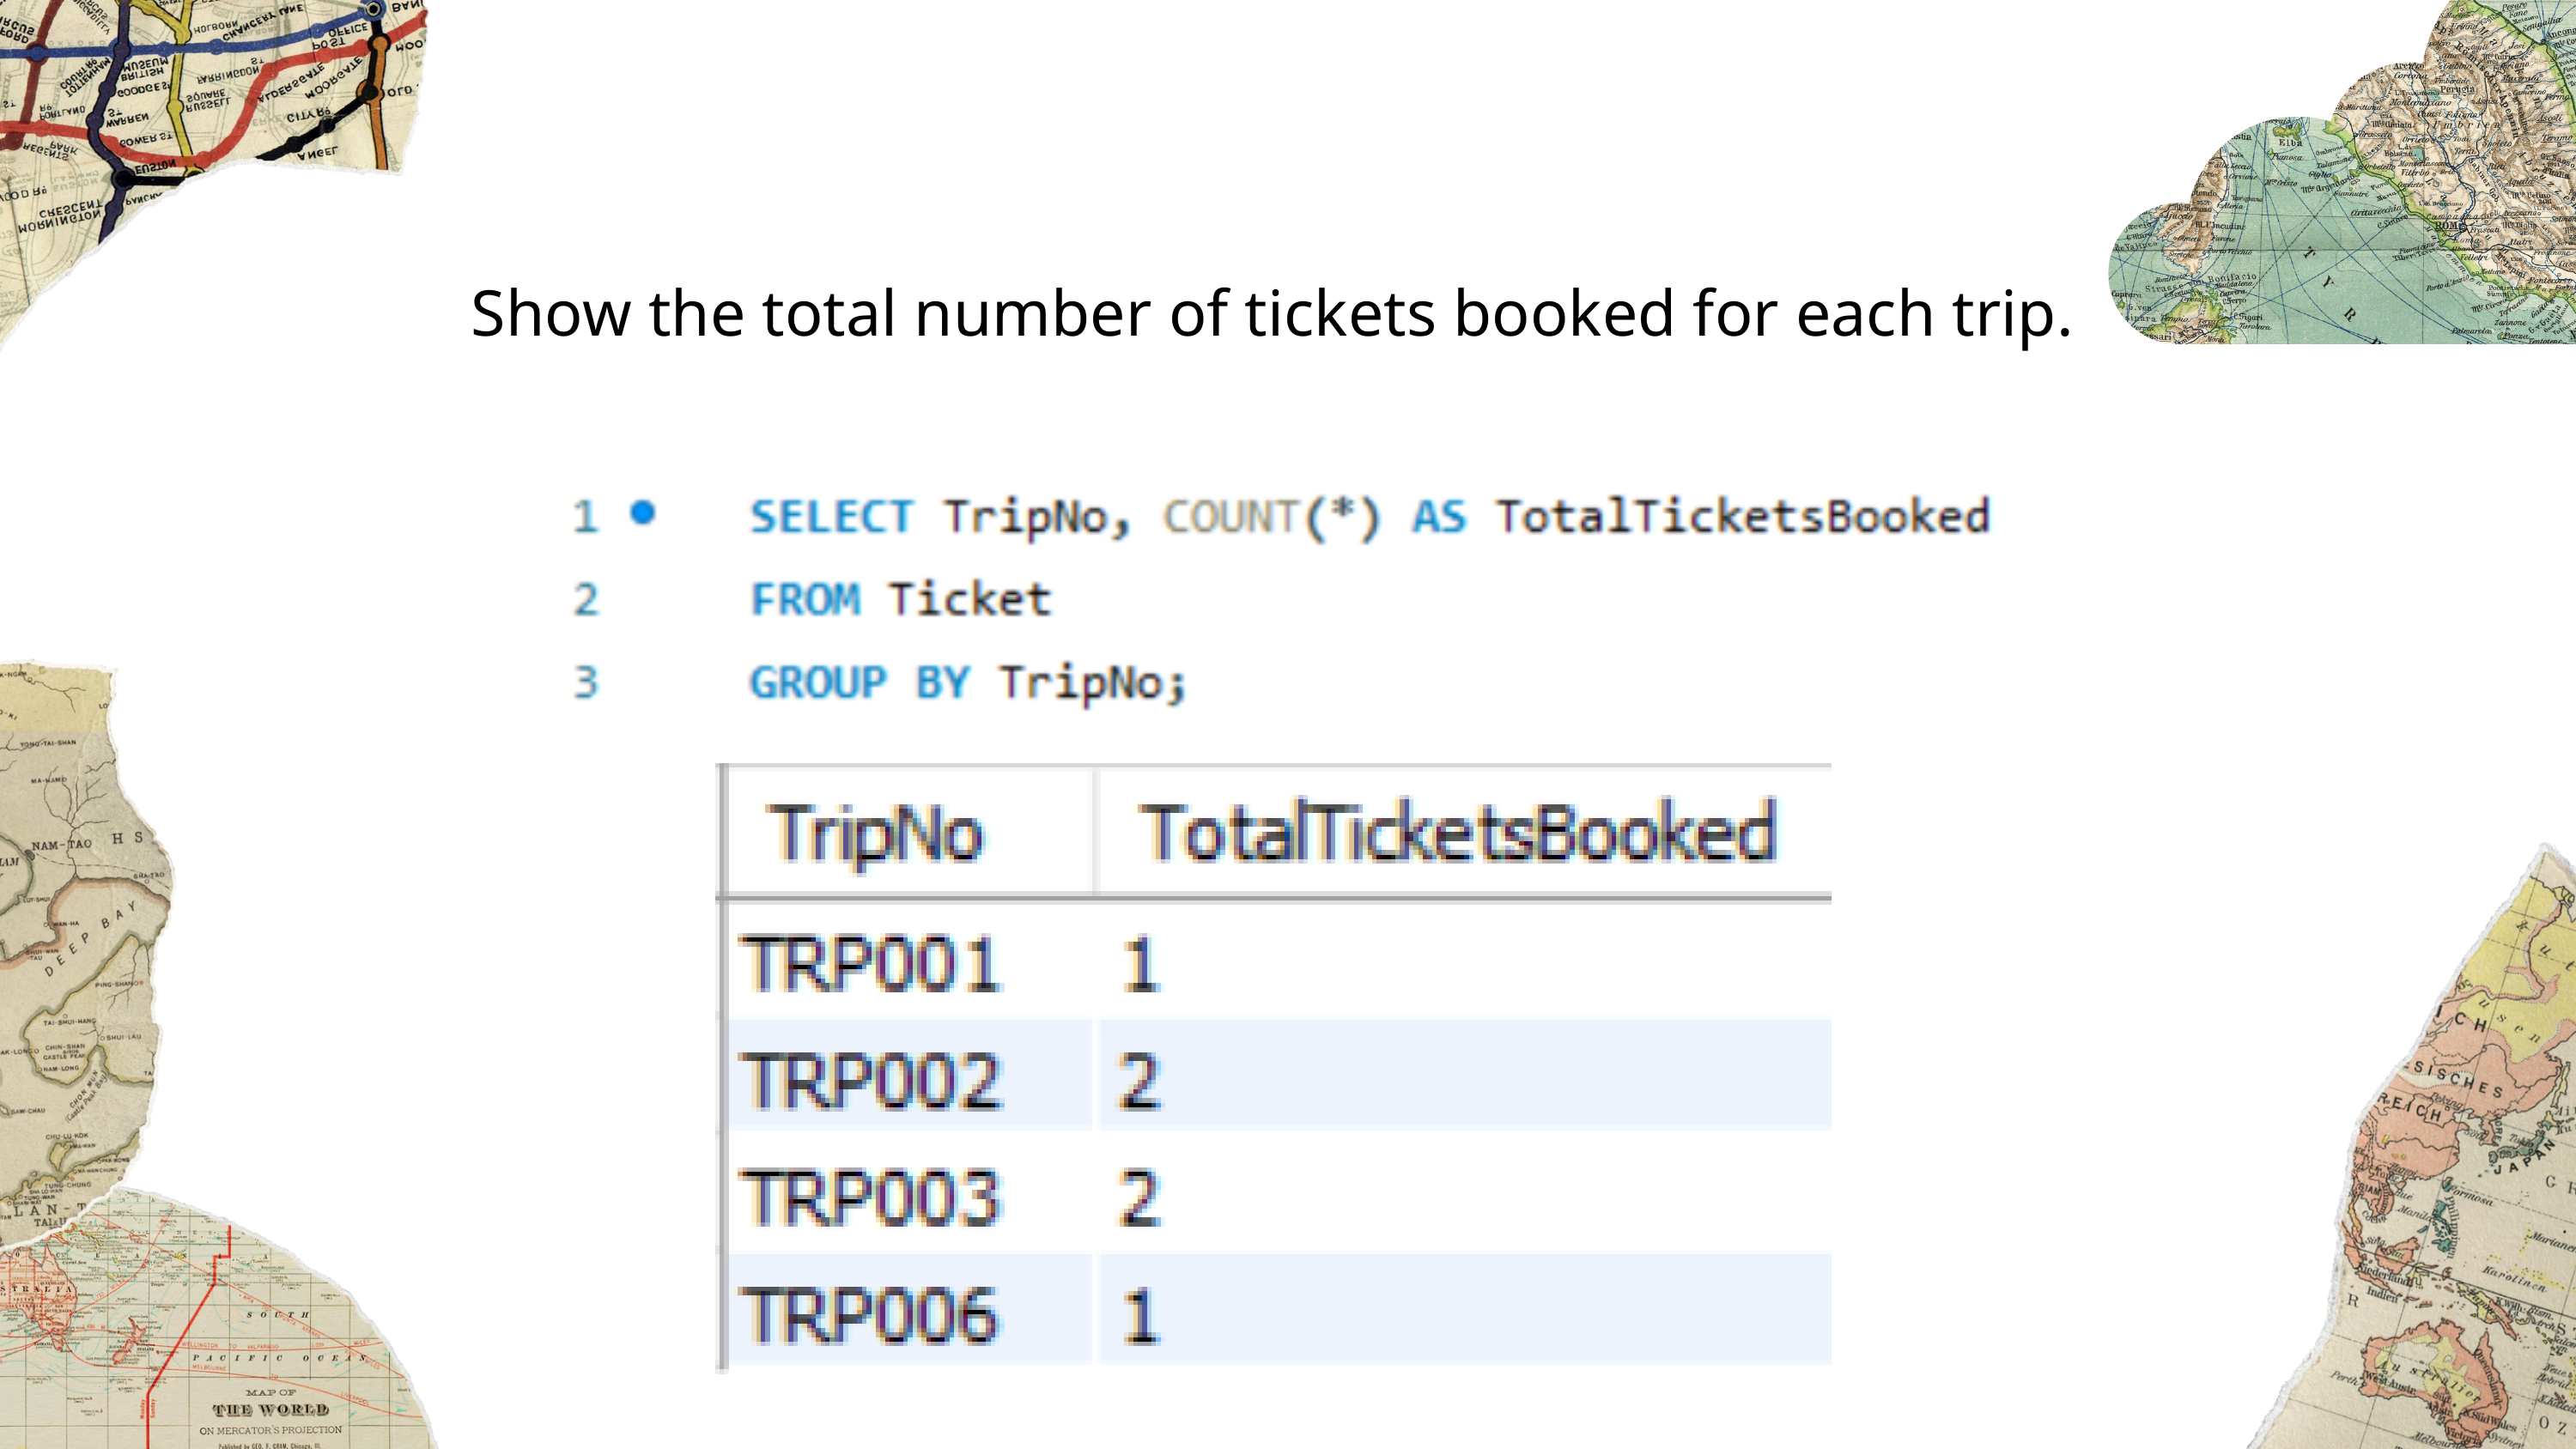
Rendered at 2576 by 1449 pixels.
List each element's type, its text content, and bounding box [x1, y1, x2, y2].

text_box Show the total number of tickets booked for each trip. [438, 259, 2109, 349]
text_box [714, 763, 1832, 1374]
text_box [2108, 0, 2576, 344]
text_box [0, 1069, 468, 1449]
text_box [2178, 841, 2576, 1449]
text_box [536, 477, 2011, 724]
text_box [0, 0, 443, 415]
text_box [0, 658, 177, 1331]
